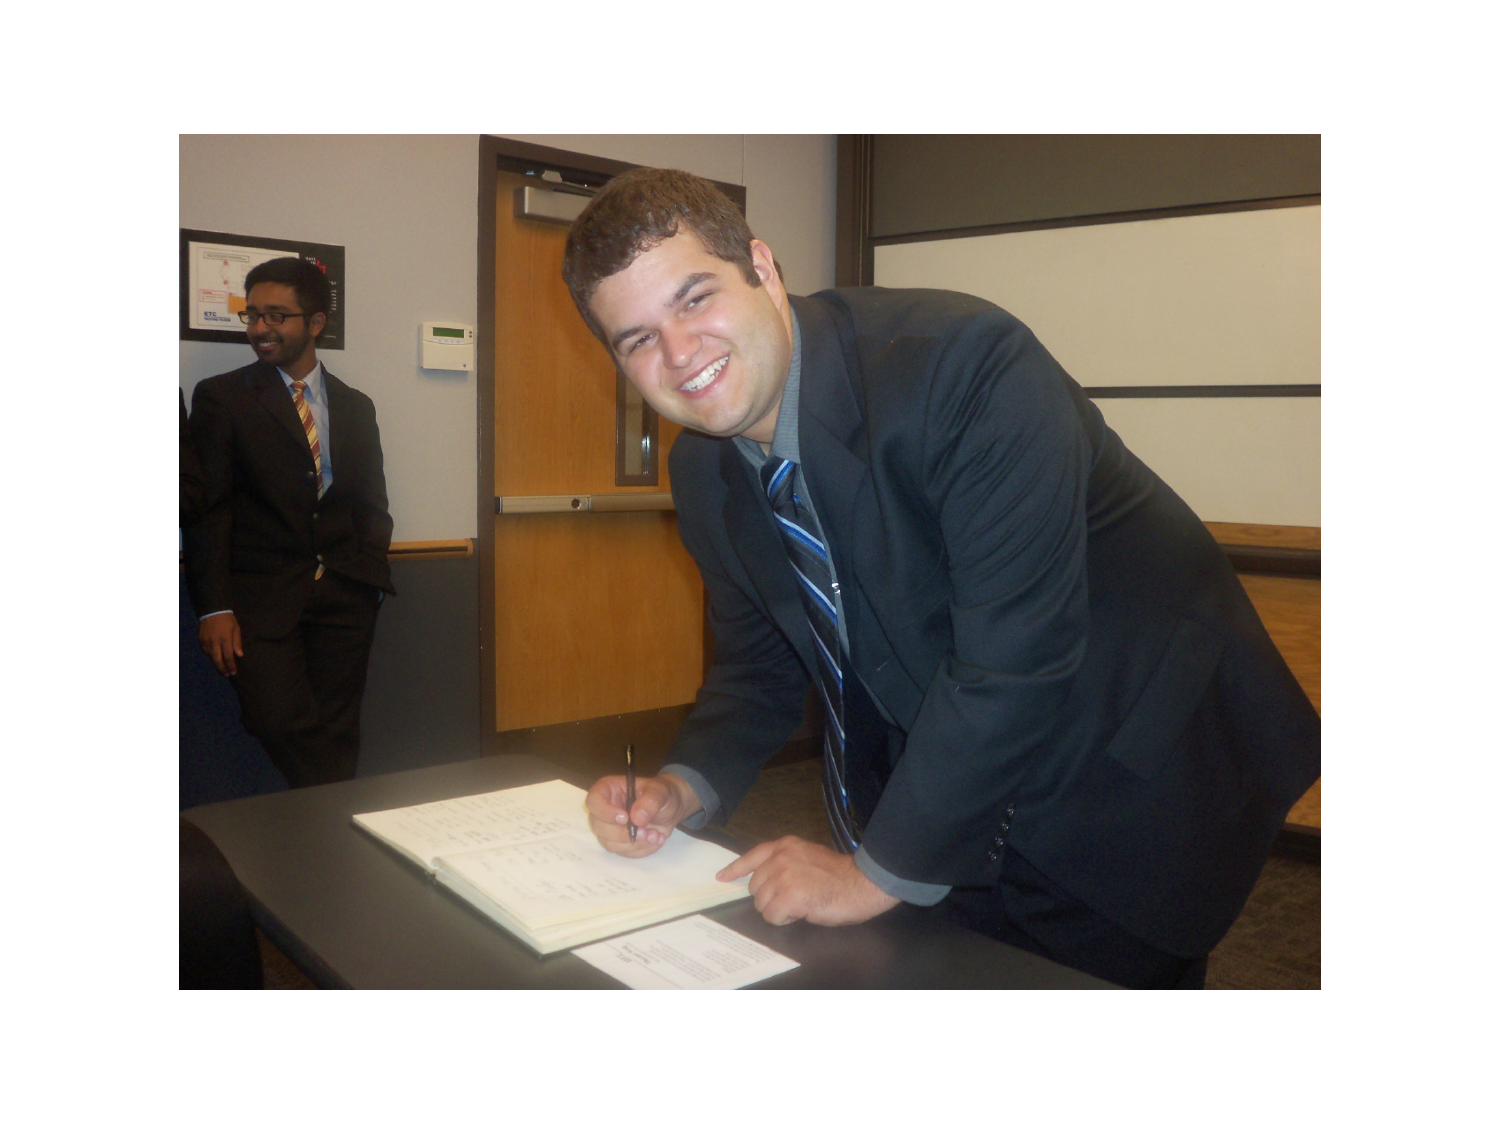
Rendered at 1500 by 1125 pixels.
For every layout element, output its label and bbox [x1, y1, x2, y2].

picture [179, 134, 1321, 991]
